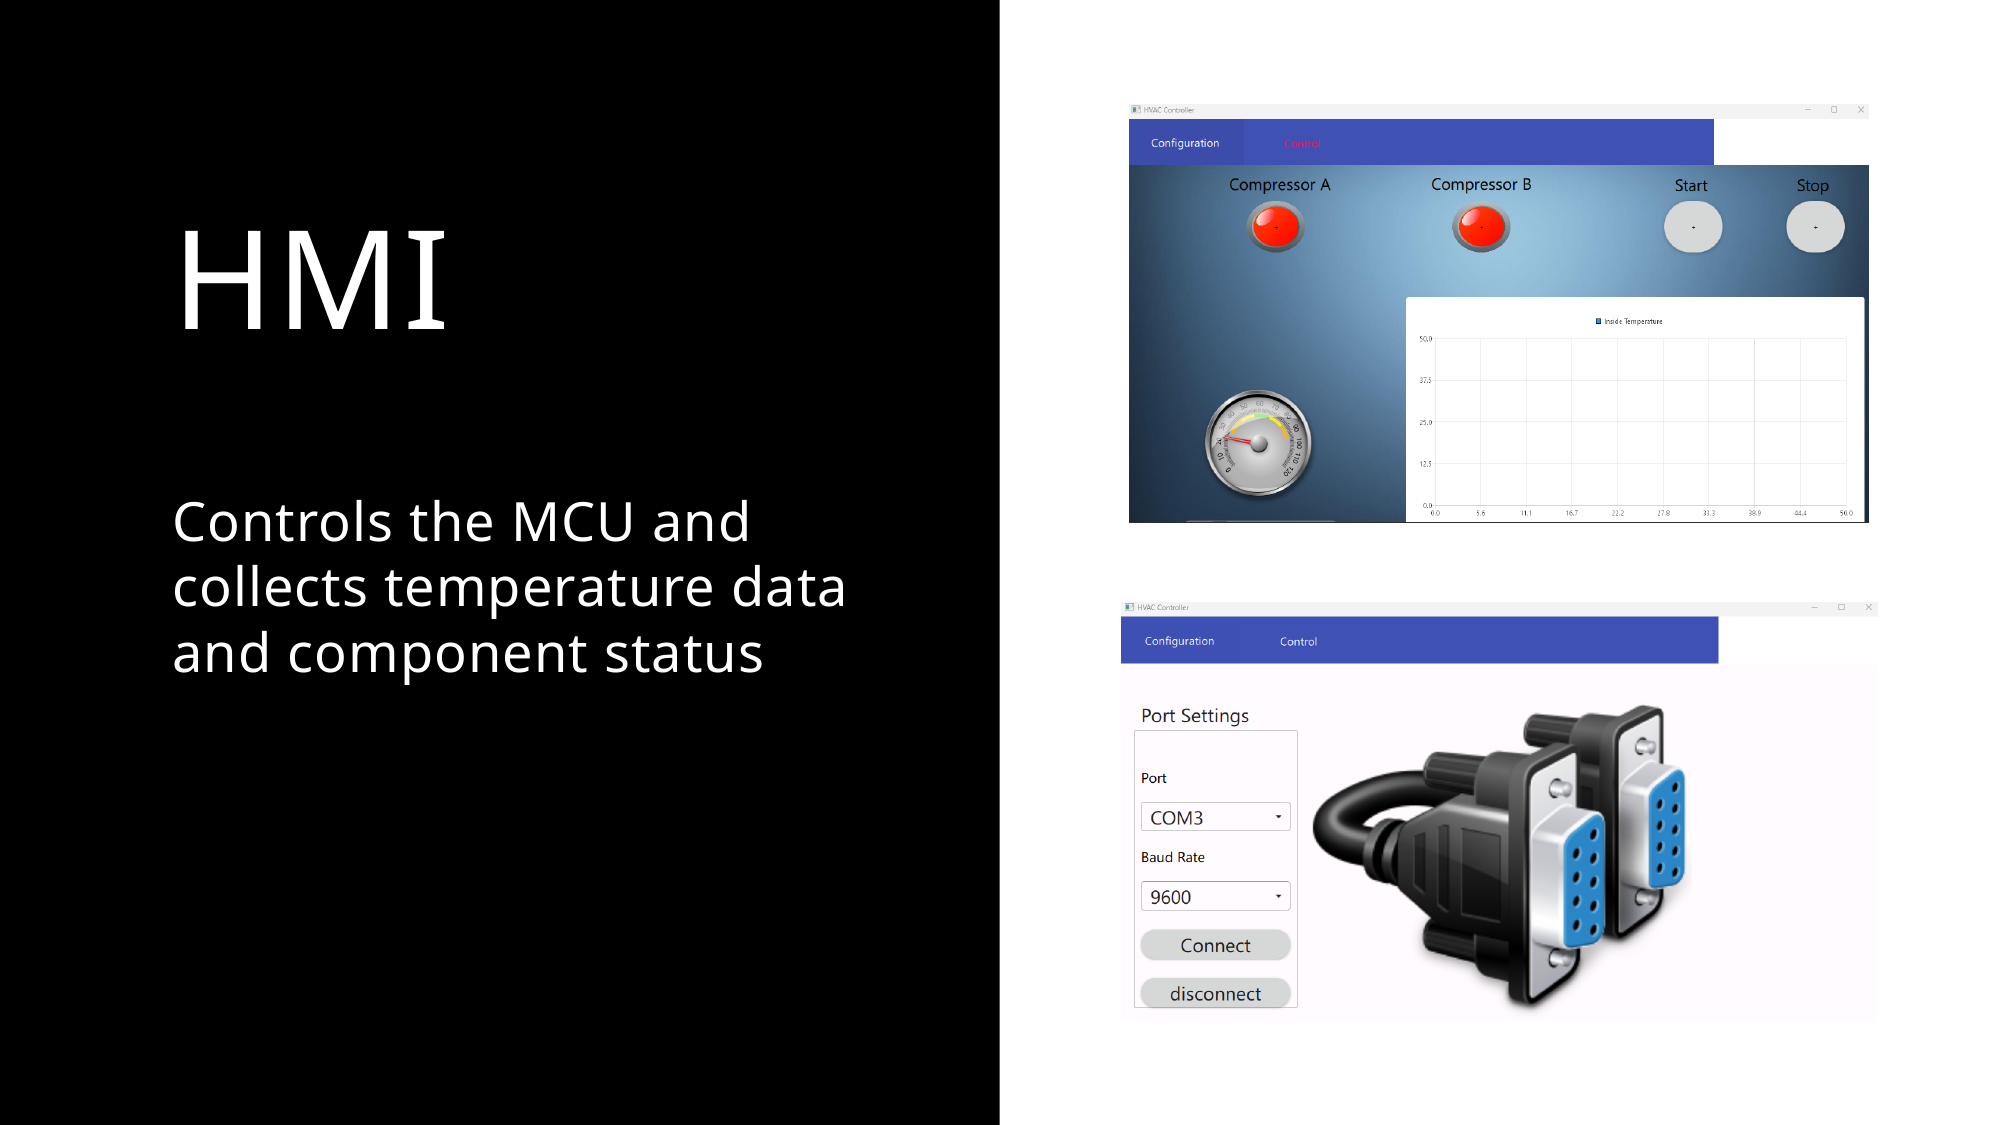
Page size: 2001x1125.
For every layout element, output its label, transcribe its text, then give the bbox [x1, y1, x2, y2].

text_box [0, 0, 1001, 1125]
picture [1120, 602, 1878, 1021]
title HMI [157, 104, 896, 465]
list Controls the MCU and collects temperature data and component status [157, 478, 896, 1014]
picture [1129, 104, 1869, 523]
text_box [1001, 0, 2000, 1125]
